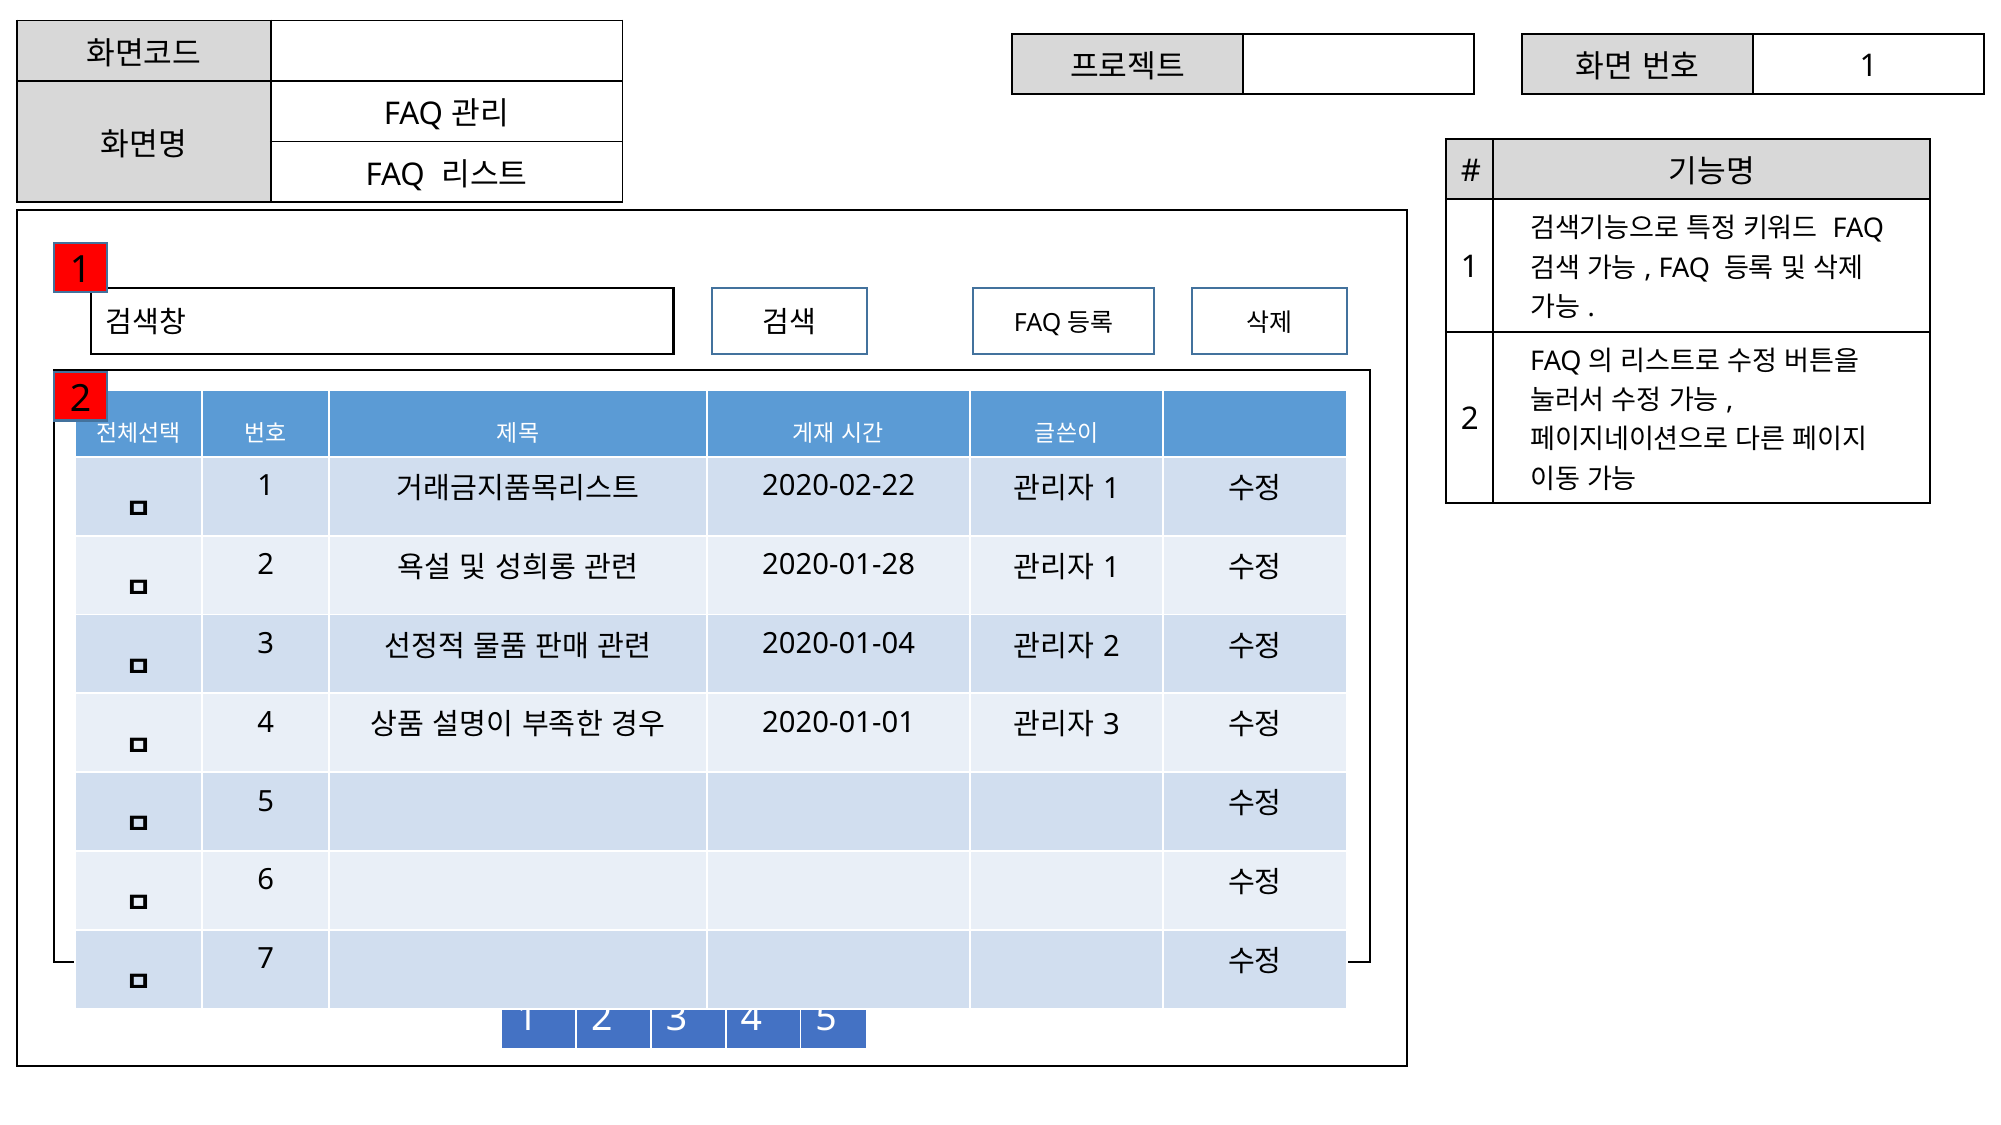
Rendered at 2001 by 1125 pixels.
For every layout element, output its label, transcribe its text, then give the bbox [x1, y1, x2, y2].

table_header 게재 시간 [708, 391, 969, 456]
table_cell [971, 931, 1162, 1008]
table_cell [708, 931, 969, 1008]
table_header 3 [652, 1010, 725, 1048]
table_header 전체선택 [76, 391, 201, 456]
table_header 글쓴이 [971, 391, 1162, 456]
table_header 2 [577, 1010, 650, 1048]
table_cell ㅁ [76, 537, 201, 614]
table_cell 2020-01-01 [708, 694, 969, 771]
table_header 5 [801, 1010, 866, 1048]
table_header 제목 [330, 391, 706, 456]
text_box [16, 209, 1408, 1067]
table_cell [971, 773, 1162, 850]
table_cell 2020-01-28 [708, 537, 969, 614]
table_header 4 [727, 1010, 800, 1048]
table_header 1 [502, 1010, 575, 1048]
table_cell 2 [1447, 333, 1492, 502]
table_cell 수정 [1164, 458, 1346, 535]
table_header 화면코드 [18, 21, 270, 80]
table_cell [330, 852, 706, 929]
text_box 검색창 [90, 287, 675, 355]
table_cell 2020-01-04 [708, 615, 969, 692]
table_cell 검색기능으로 특정 키워드 FAQ 검색 가능, FAQ 등록 및 삭제 가능. [1494, 200, 1929, 331]
table_header [1164, 391, 1346, 456]
table_cell 수정 [1164, 852, 1346, 929]
table_cell 화면명 [18, 82, 270, 201]
table_header 화면 번호 [1523, 35, 1752, 93]
table_cell 1 [1447, 200, 1492, 331]
table_cell ㅁ [76, 458, 201, 535]
table_cell 선정적 물품 판매 관련 [330, 615, 706, 692]
table_cell 관리자1 [971, 458, 1162, 535]
table_cell FAQ관리 [272, 82, 622, 141]
table_cell FAQ의 리스트로 수정 버튼을 눌러서 수정 가능, 페이지네이션으로 다른 페이지 이동 가능 [1494, 333, 1929, 502]
text_box 삭제 [1191, 287, 1348, 355]
table_cell 2020-02-22 [708, 458, 969, 535]
table_cell 2 [203, 537, 328, 614]
table_cell ㅁ [76, 694, 201, 771]
table_cell [330, 931, 706, 1008]
table_header 기능명 [1494, 140, 1929, 198]
table_cell 관리자3 [971, 694, 1162, 771]
table_cell [708, 773, 969, 850]
table_header [1244, 35, 1473, 93]
table_cell 6 [203, 852, 328, 929]
table_cell FAQ 리스트 [272, 142, 622, 201]
table_header [272, 21, 622, 80]
table_cell ㅁ [76, 931, 201, 1008]
table_cell 상품 설명이 부족한 경우 [330, 694, 706, 771]
table_cell 7 [203, 931, 328, 1008]
table_header 1 [1754, 35, 1983, 93]
text_box 검색 [711, 287, 868, 355]
text_box FAQ등록 [972, 287, 1155, 355]
table_cell 거래금지품목리스트 [330, 458, 706, 535]
table_header 프로젝트 [1013, 35, 1242, 93]
table_cell [330, 773, 706, 850]
table_cell 4 [203, 694, 328, 771]
table_cell ㅁ [76, 852, 201, 929]
table_cell [708, 852, 969, 929]
table_cell 1 [203, 458, 328, 535]
text_box 2 [53, 371, 108, 422]
text_box [53, 369, 1371, 963]
table_cell 수정 [1164, 694, 1346, 771]
table_cell 수정 [1164, 773, 1346, 850]
table_header 번호 [203, 391, 328, 456]
table_cell 관리자2 [971, 615, 1162, 692]
table_cell 3 [203, 615, 328, 692]
table_cell [971, 852, 1162, 929]
table_cell ㅁ [76, 773, 201, 850]
table_cell 수정 [1164, 615, 1346, 692]
table_cell 수정 [1164, 931, 1346, 1008]
text_box 1 [53, 242, 108, 293]
table_cell 관리자1 [971, 537, 1162, 614]
table_cell 수정 [1164, 537, 1346, 614]
table_cell 욕설 및 성희롱 관련 [330, 537, 706, 614]
table_cell ㅁ [76, 615, 201, 692]
table_cell 5 [203, 773, 328, 850]
table_header # [1447, 140, 1492, 198]
